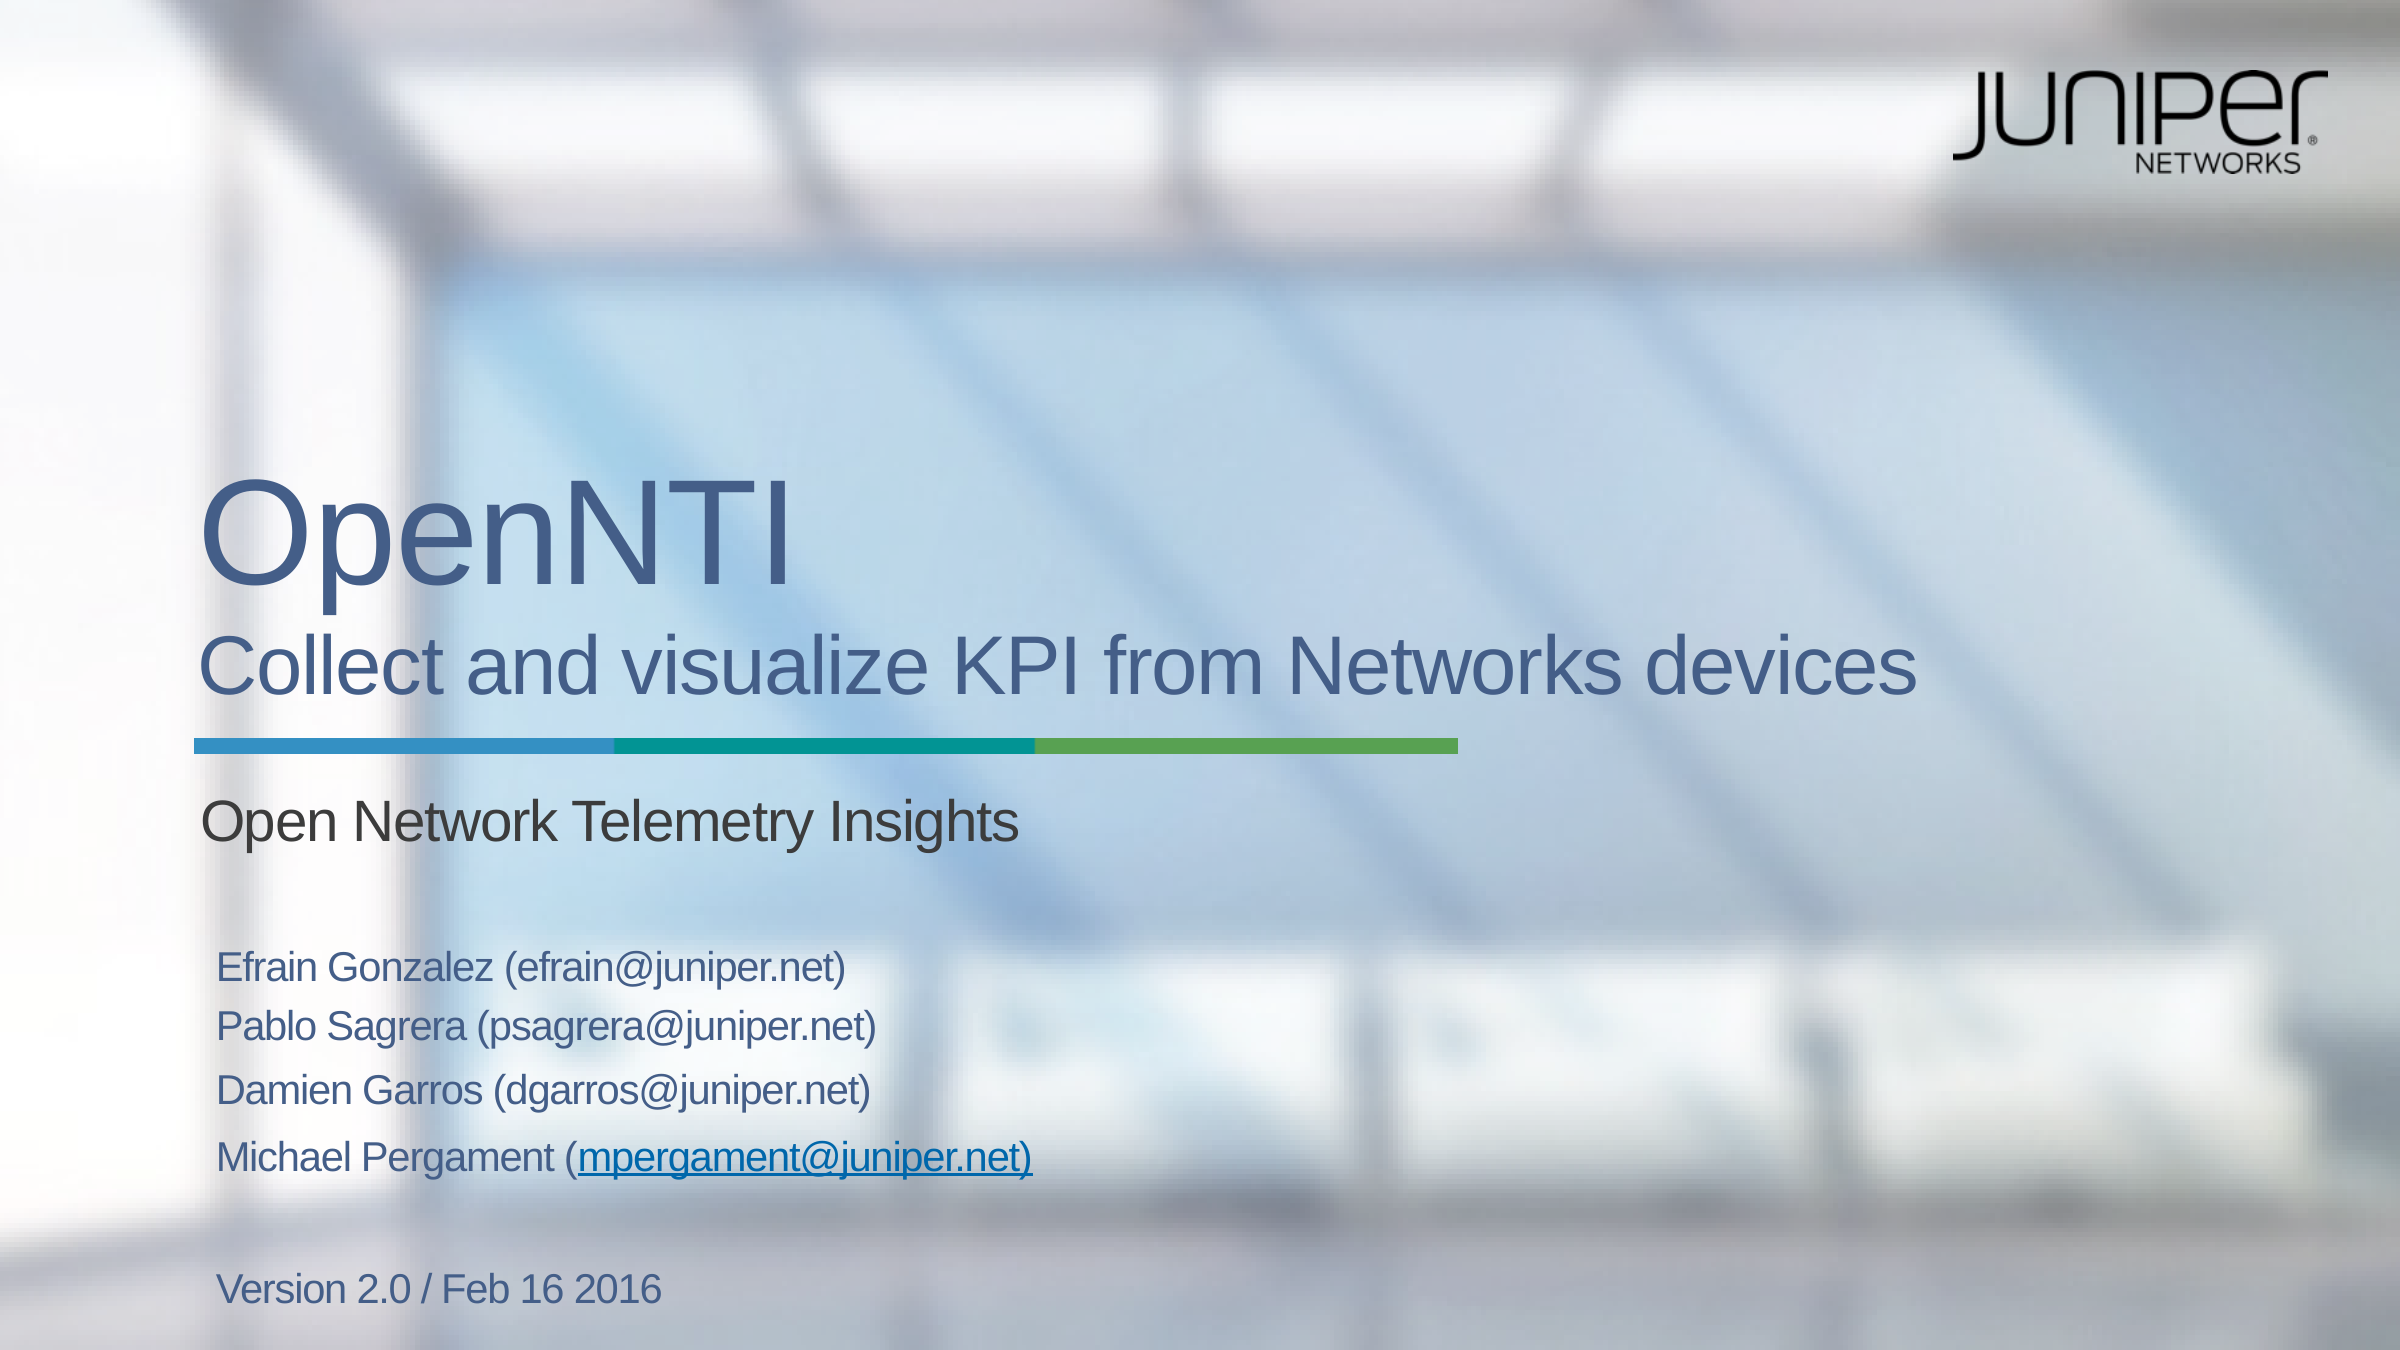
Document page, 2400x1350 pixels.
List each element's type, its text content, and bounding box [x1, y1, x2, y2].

text_box Data Collection Agent [0, 0, 2400, 1350]
picture [194, 738, 1458, 754]
picture [1953, 70, 2328, 174]
title OpenNTI Collect and visualize KPI from Networks devices [197, 445, 1988, 714]
list Open Network Telemetry Insights [181, 778, 1504, 869]
list Efrain Gonzalez (efrain@juniper.net) Pablo Sagrera (psagrera@juniper.net) Damien Garros (dgarros@juniper.net) Michael Pergament (mpergament@juniper.net) Version 2.0 / Feb 16 2016 [197, 940, 1053, 1247]
